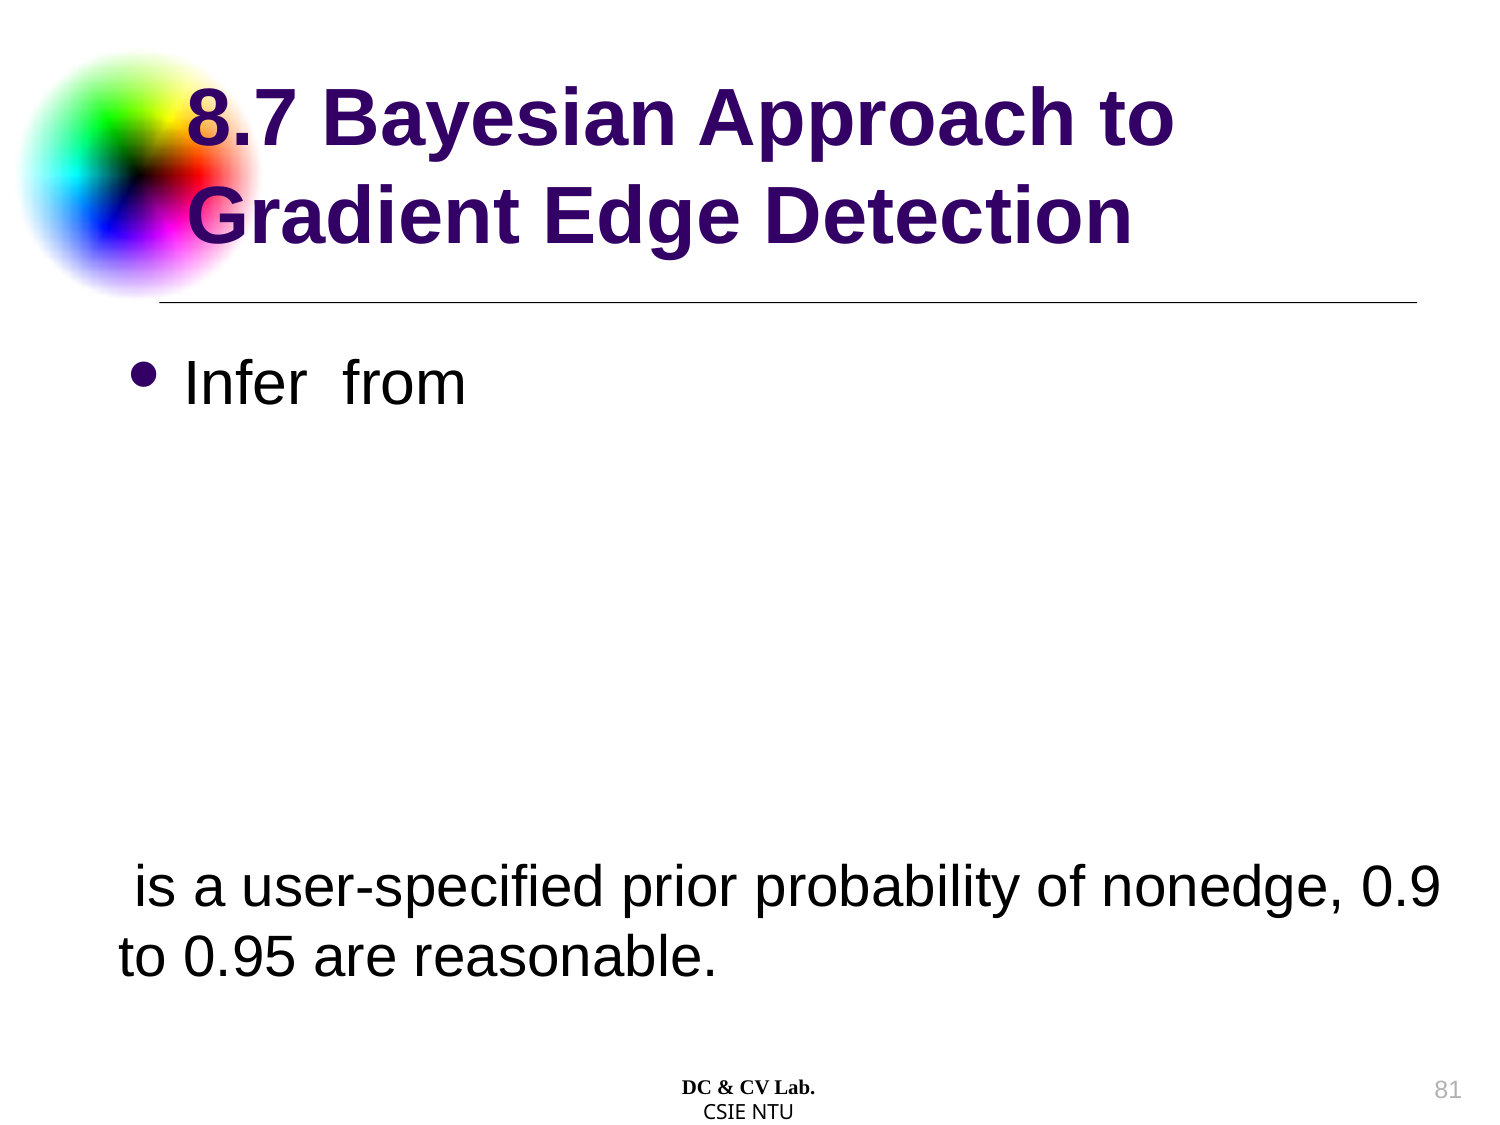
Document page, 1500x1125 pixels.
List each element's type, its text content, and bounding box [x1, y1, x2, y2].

title 8.7 Bayesian Approach to Gradient Edge Detection [171, 54, 1500, 268]
picture [0, 42, 272, 318]
footer DC & CV Lab. CSIE NTU [511, 1066, 987, 1125]
slide_number 80 [1139, 1058, 1478, 1119]
